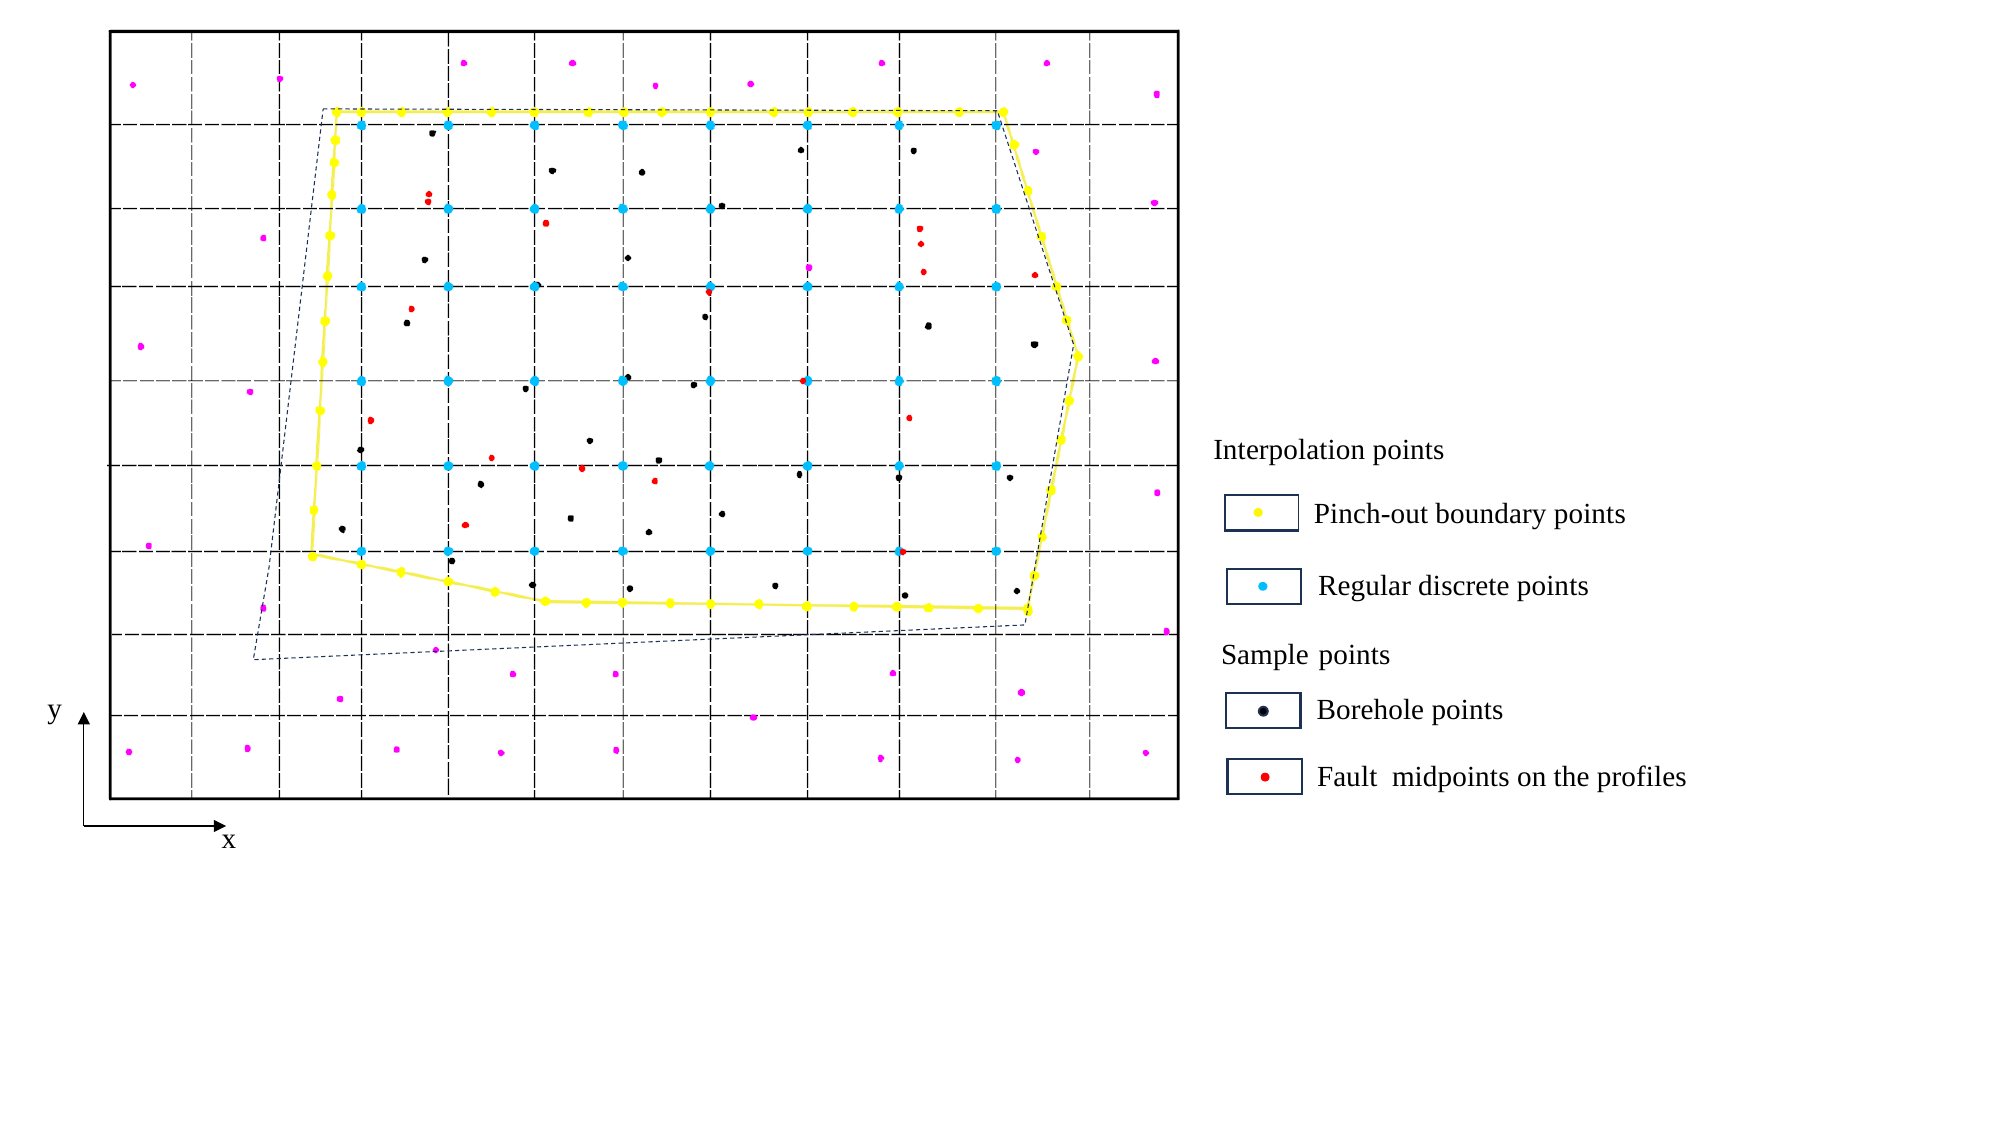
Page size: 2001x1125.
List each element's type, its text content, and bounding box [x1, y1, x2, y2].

text_box Pinch-out boundary points [1299, 487, 1693, 537]
text_box Sample points [1224, 619, 1433, 680]
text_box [92, 21, 1224, 836]
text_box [41, 681, 237, 863]
text_box [1252, 506, 1264, 518]
text_box [1226, 568, 1302, 605]
text_box Fault midpoints on the profiles [1302, 749, 1764, 800]
text_box Interpolation points [1224, 423, 1764, 473]
text_box Regular discrete points [1303, 559, 1685, 609]
text_box [1224, 494, 1299, 532]
text_box [1226, 758, 1303, 795]
text_box [1225, 692, 1302, 729]
text_box Borehole points [1301, 682, 1564, 733]
